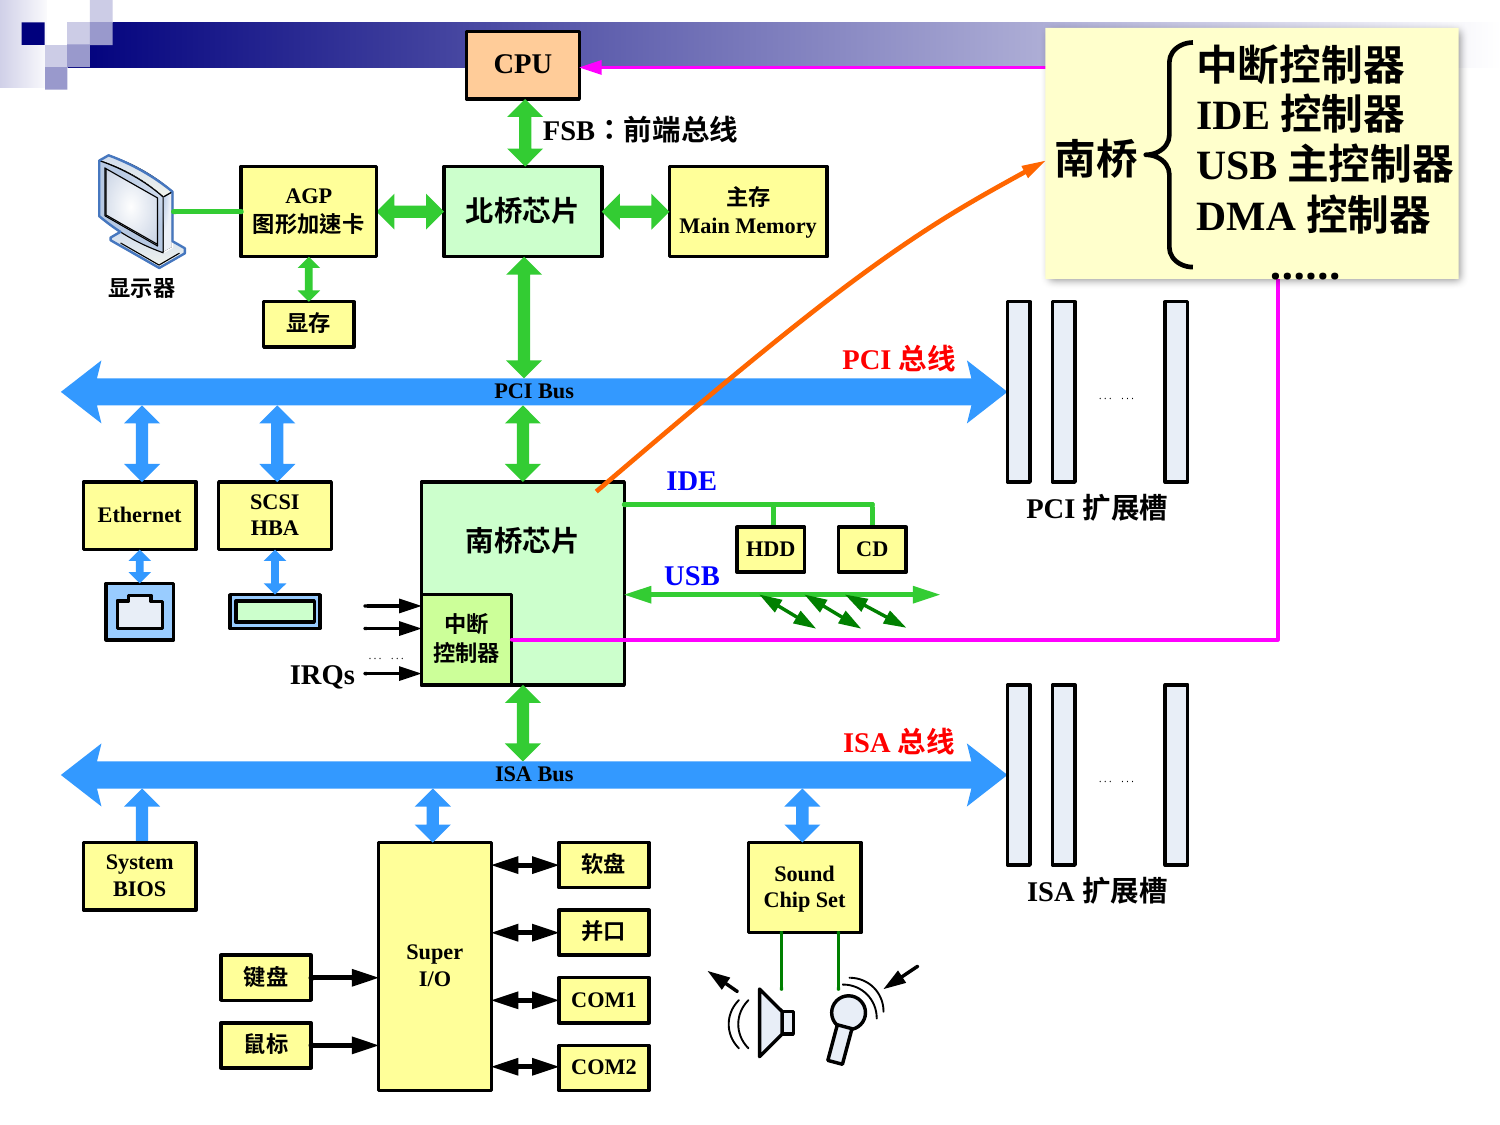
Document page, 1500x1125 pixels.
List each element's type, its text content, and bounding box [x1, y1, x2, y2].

text_box 中断控制器 IDE控制器 USB主控制器 DMA控制器 …… [1284, 30, 1471, 296]
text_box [58, 27, 1282, 1095]
